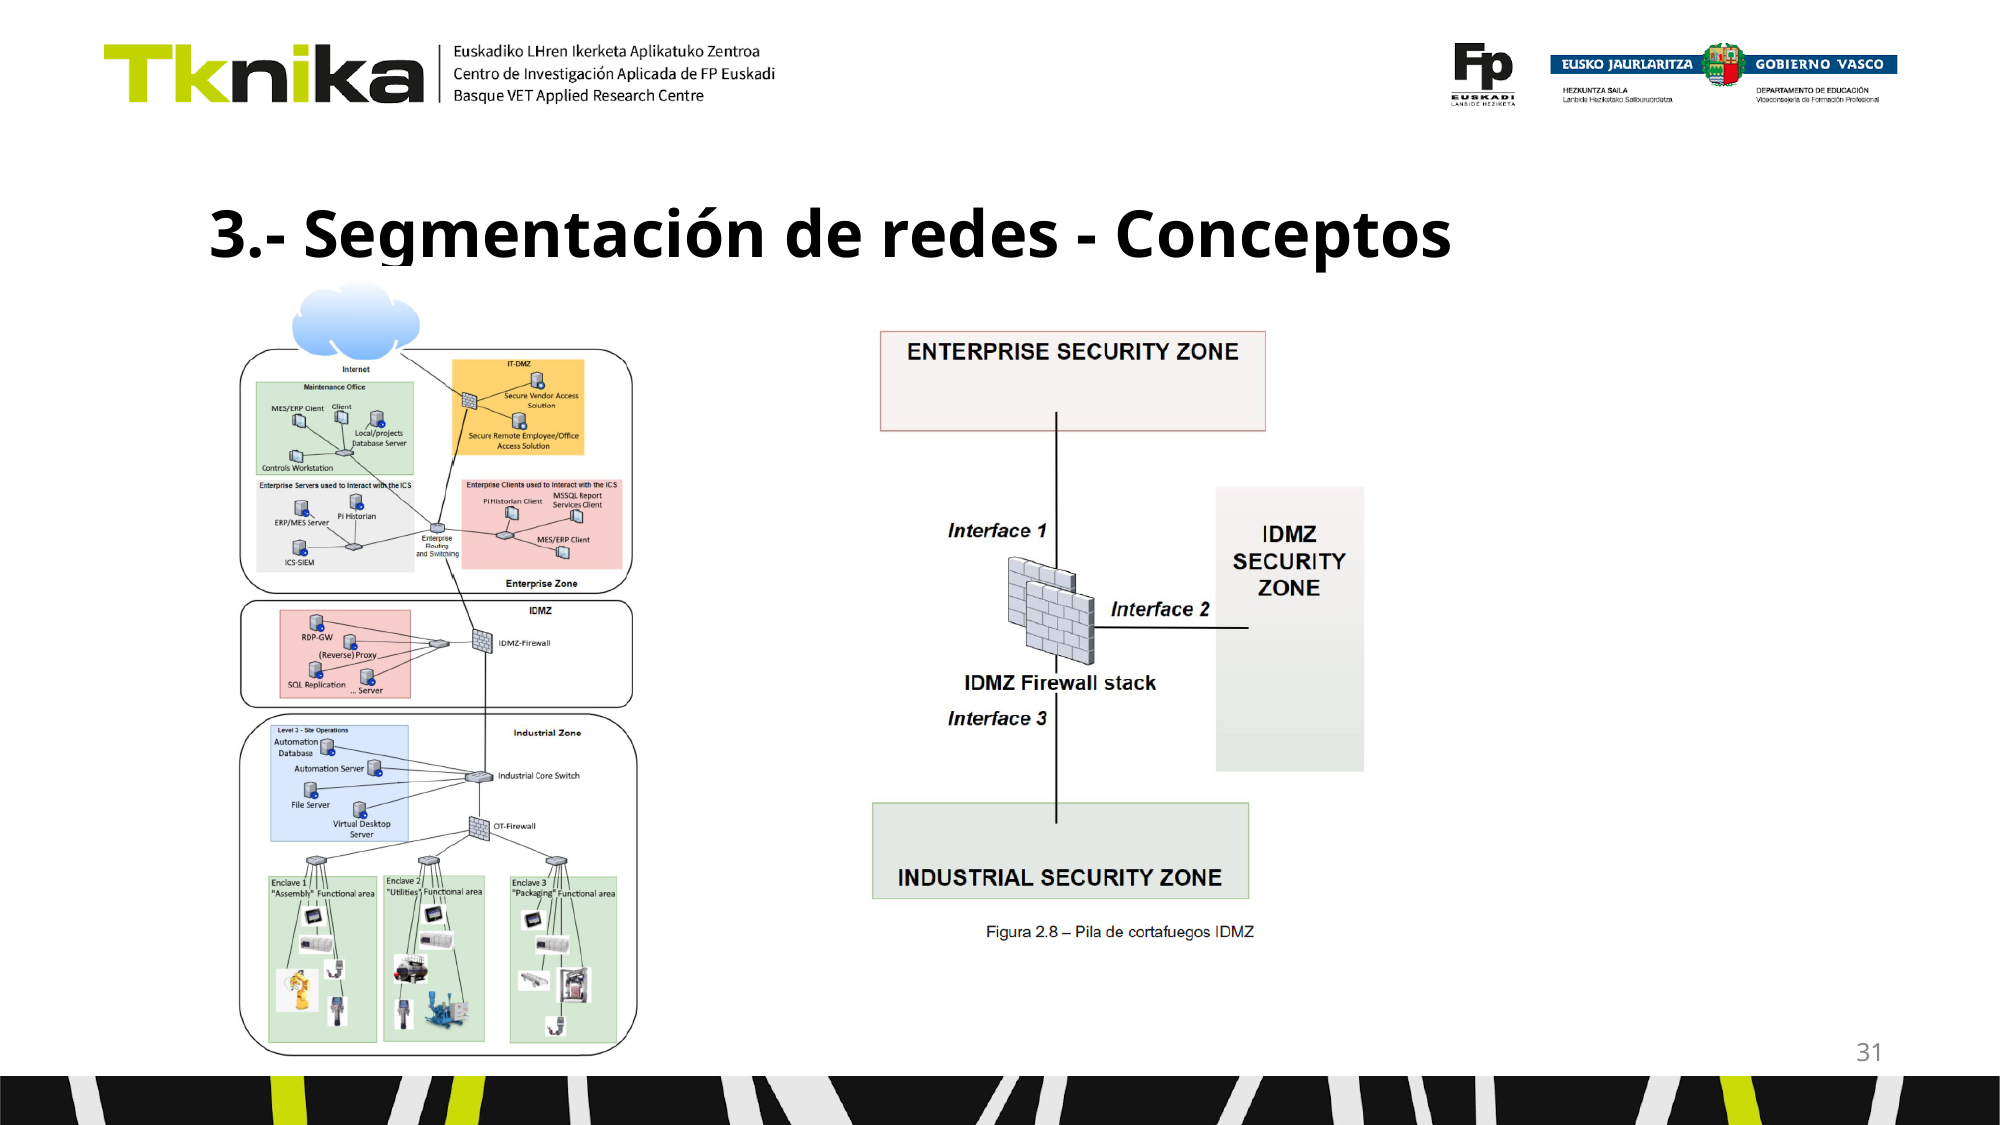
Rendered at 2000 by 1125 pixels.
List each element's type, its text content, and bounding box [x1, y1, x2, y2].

picture [825, 313, 1400, 960]
picture [0, 1076, 2000, 1125]
slide_number ‹#› [1433, 1023, 1900, 1084]
picture [102, 42, 1898, 106]
title 3.- Segmentación de redes - Conceptos [130, 184, 1534, 279]
picture [218, 266, 673, 1063]
